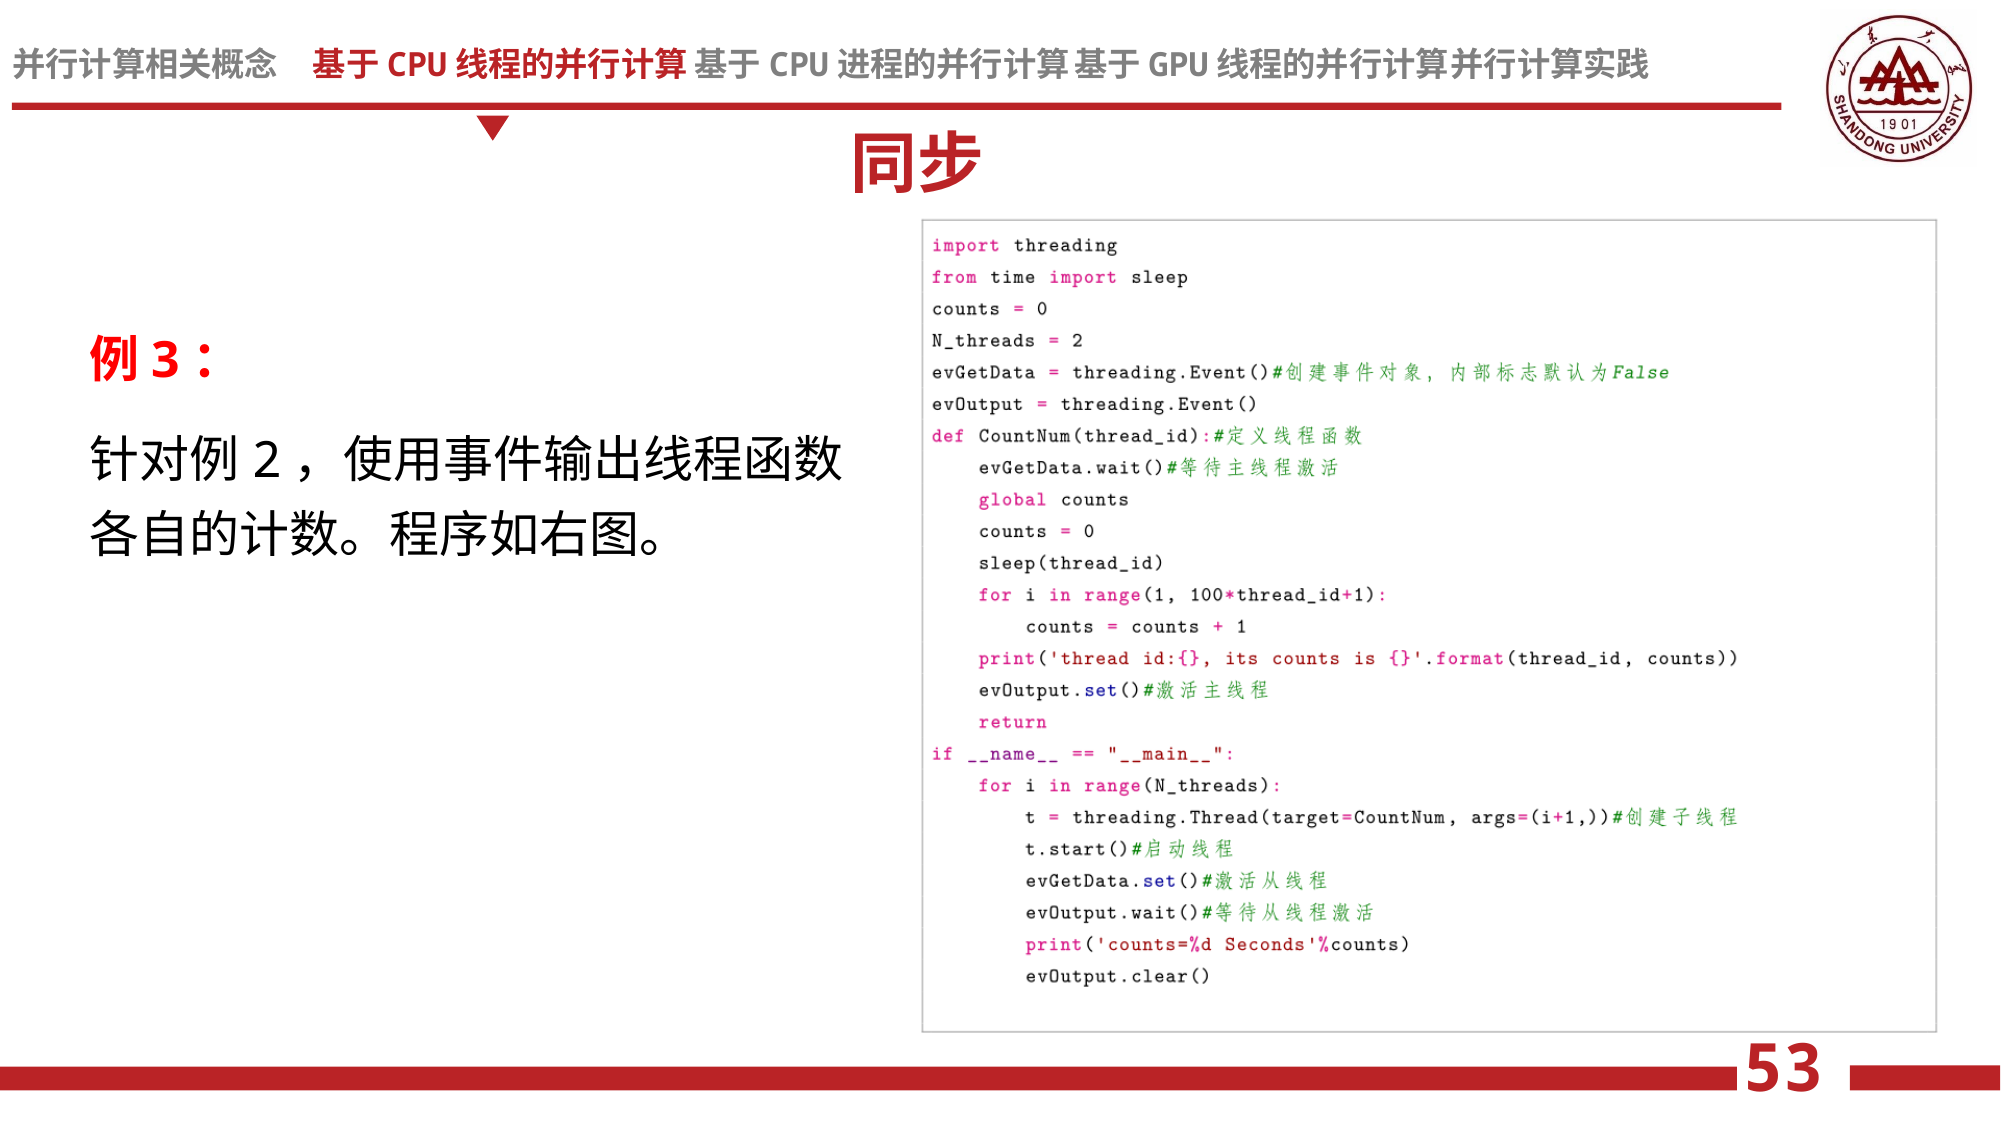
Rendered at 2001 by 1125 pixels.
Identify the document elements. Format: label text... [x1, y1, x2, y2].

picture [914, 209, 1948, 1039]
text_box 例3： 针对例2，使用事件输出线程函数各自的计数。程序如右图。 [0, 305, 865, 571]
picture [1820, 9, 1977, 167]
text_box 同步 [835, 113, 999, 209]
